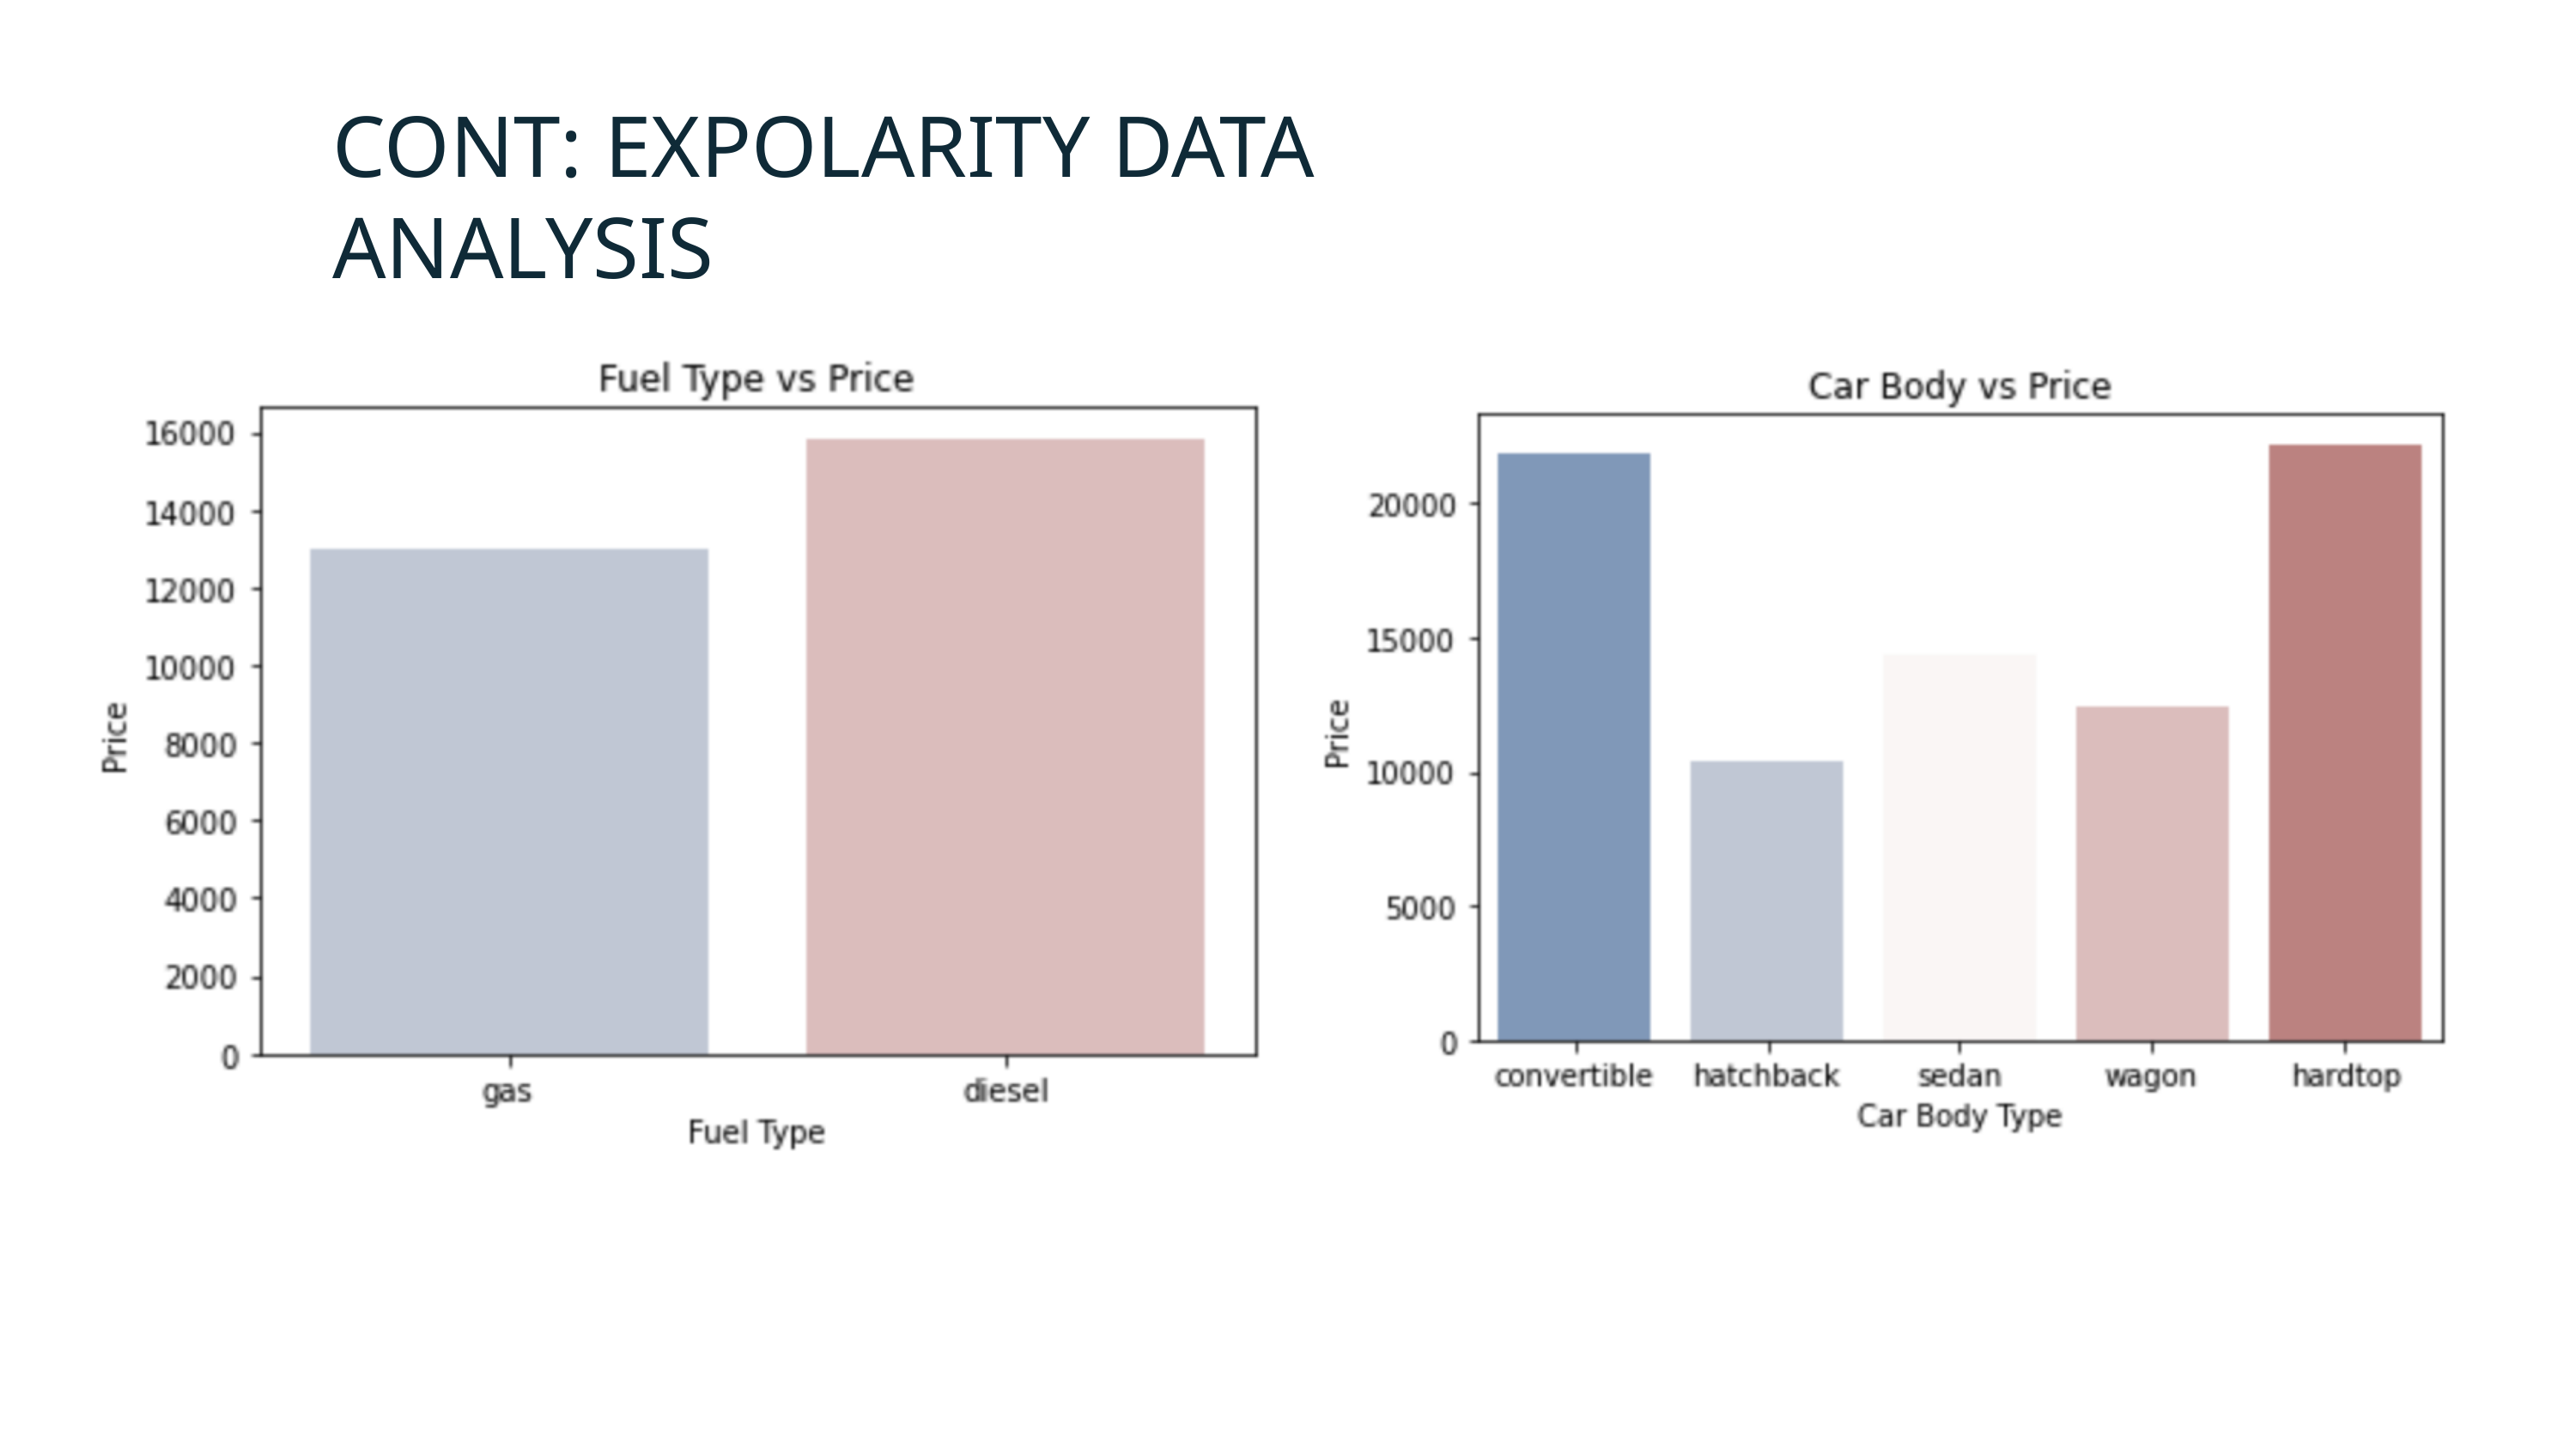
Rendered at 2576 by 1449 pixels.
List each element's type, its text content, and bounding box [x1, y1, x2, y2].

text_box CONT: EXPOLARITY DATA ANALYSIS [332, 93, 1366, 295]
picture [67, 335, 2492, 1161]
